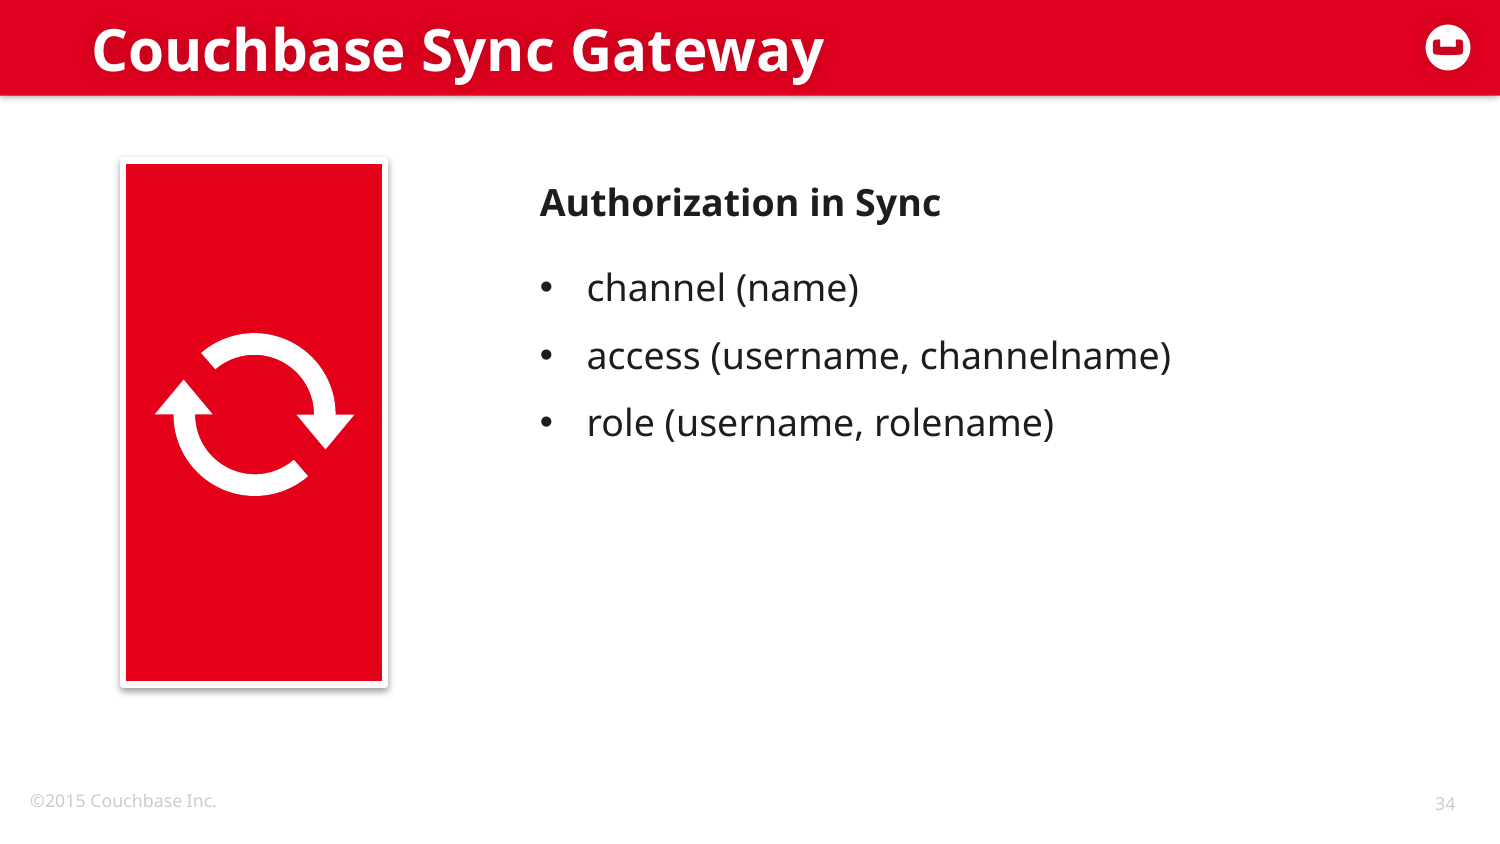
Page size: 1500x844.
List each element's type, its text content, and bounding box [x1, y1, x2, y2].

text_box Authorization in Sync [525, 171, 1250, 232]
picture [1425, 24, 1471, 71]
title Couchbase Sync Gateway [76, 2, 1389, 91]
text_box channel (name) access (username, channelname) role (username, rolename) [524, 234, 1338, 520]
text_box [122, 160, 386, 685]
